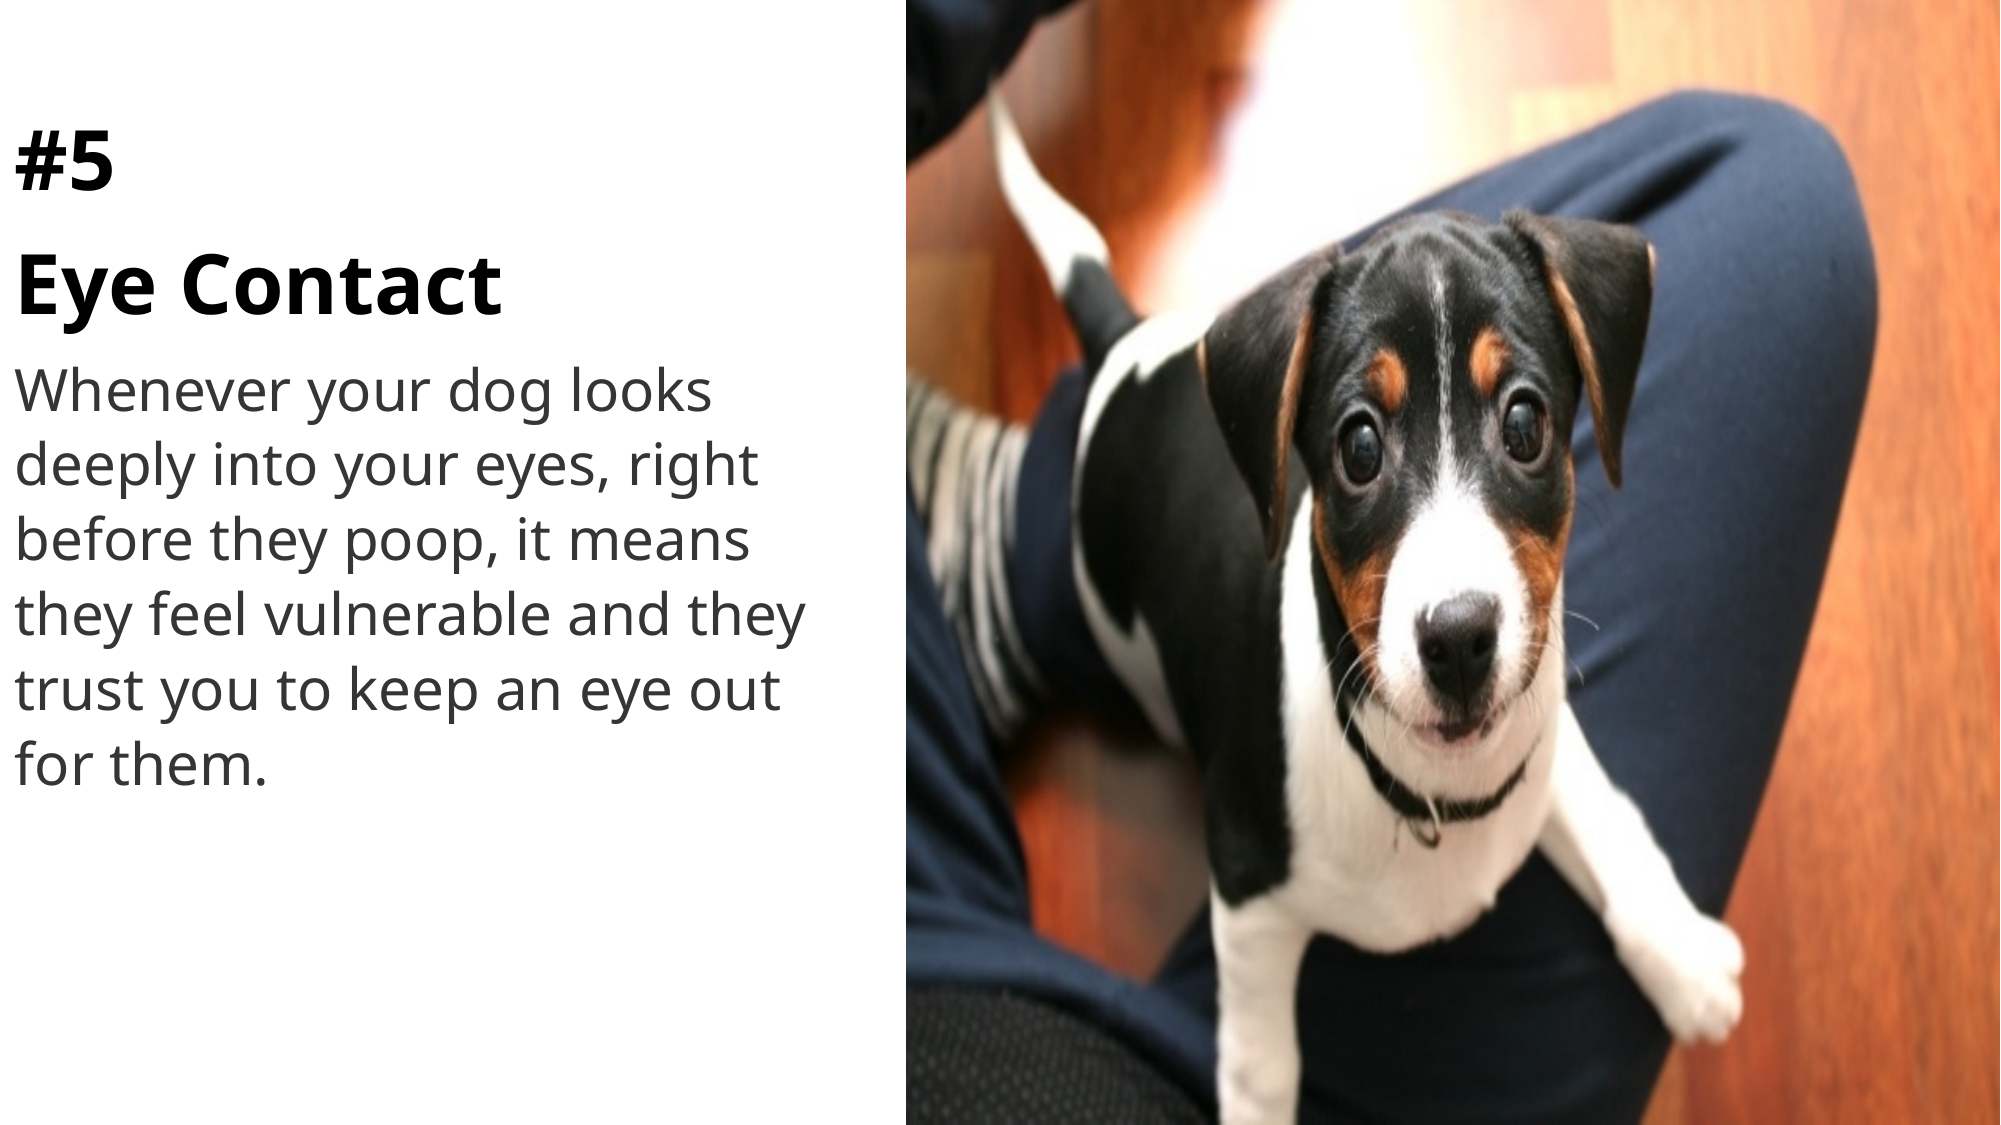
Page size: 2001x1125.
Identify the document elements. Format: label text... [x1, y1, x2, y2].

text_box #5 Eye Contact Whenever your dog looks deeply into your eyes, right before they poop, it means they feel vulnerable and they trust you to keep an eye out for them. [0, 93, 870, 805]
picture [906, 0, 2000, 1125]
